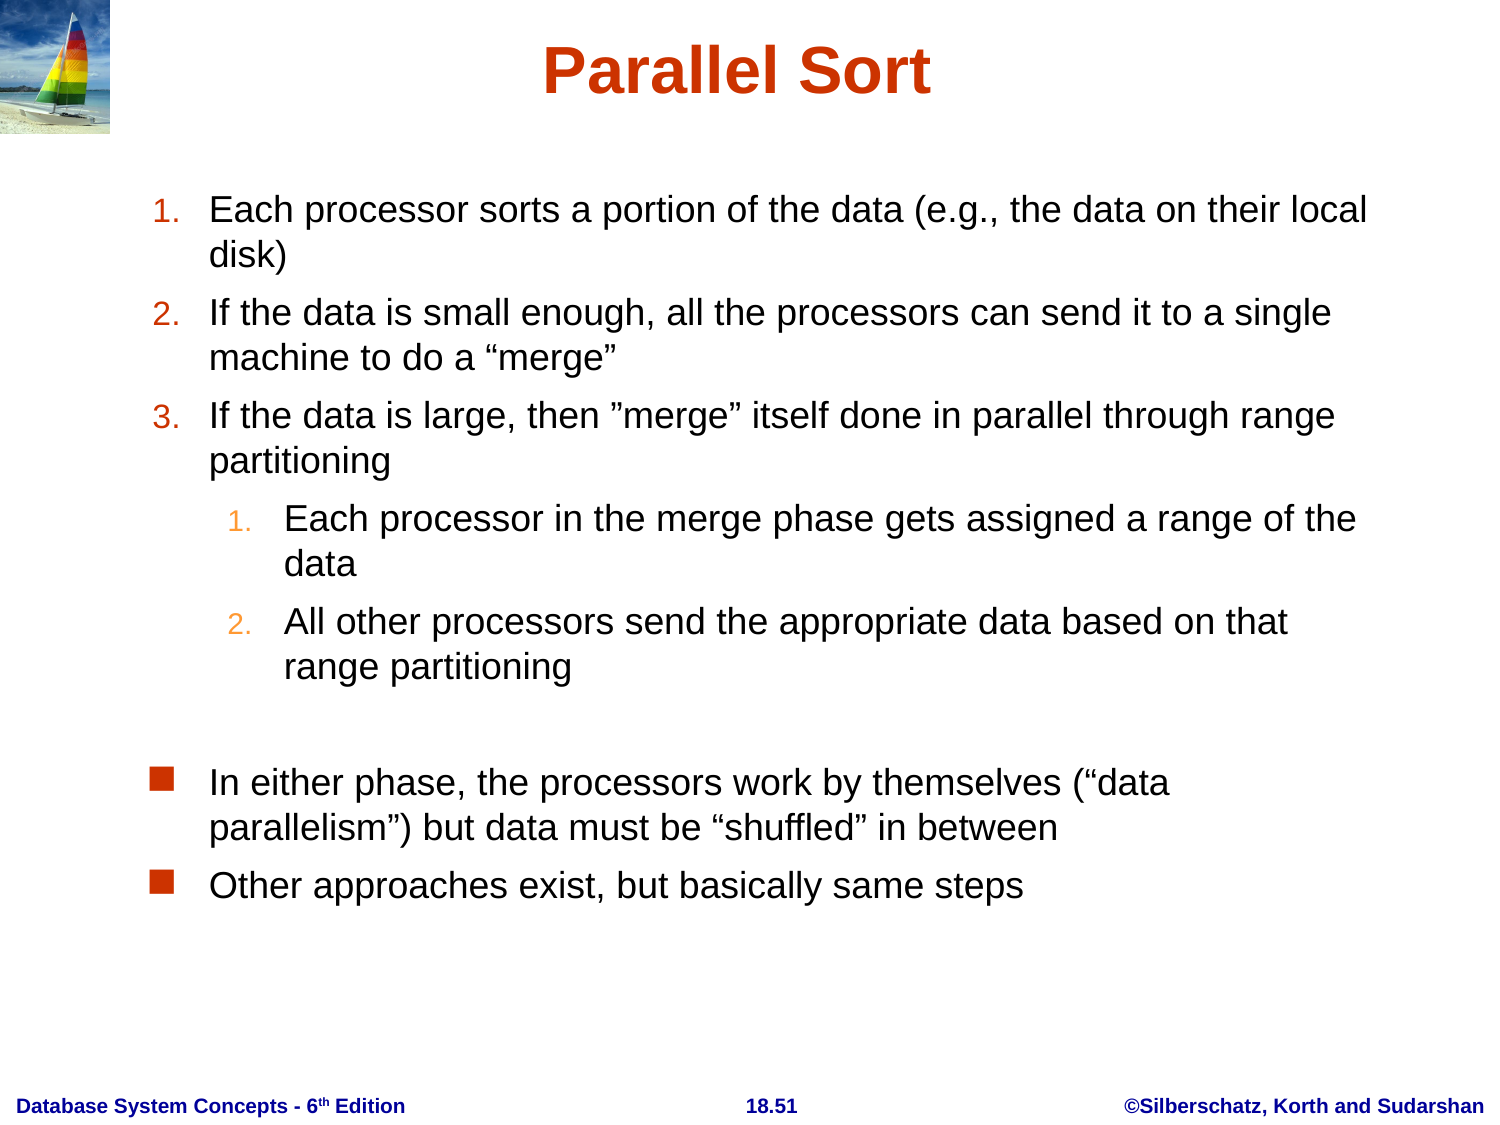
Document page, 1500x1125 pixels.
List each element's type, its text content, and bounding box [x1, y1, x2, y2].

list Each processor sorts a portion of the data (e.g., the data on their local disk) If the data is small enough, all the processors can send it to a single machine to do a “merge” If the data is large, then ”merge” itself done in parallel through range partitioning Each processor in the merge phase gets assigned a range of the data All other processors send the appropriate data based on that range partitioning In either phase, the processors work by themselves (“data parallelism”) but data must be “shuffled” in between Other approaches exist, but basically same steps [137, 177, 1385, 978]
picture [0, 0, 110, 134]
title Parallel Sort [74, 13, 1401, 115]
